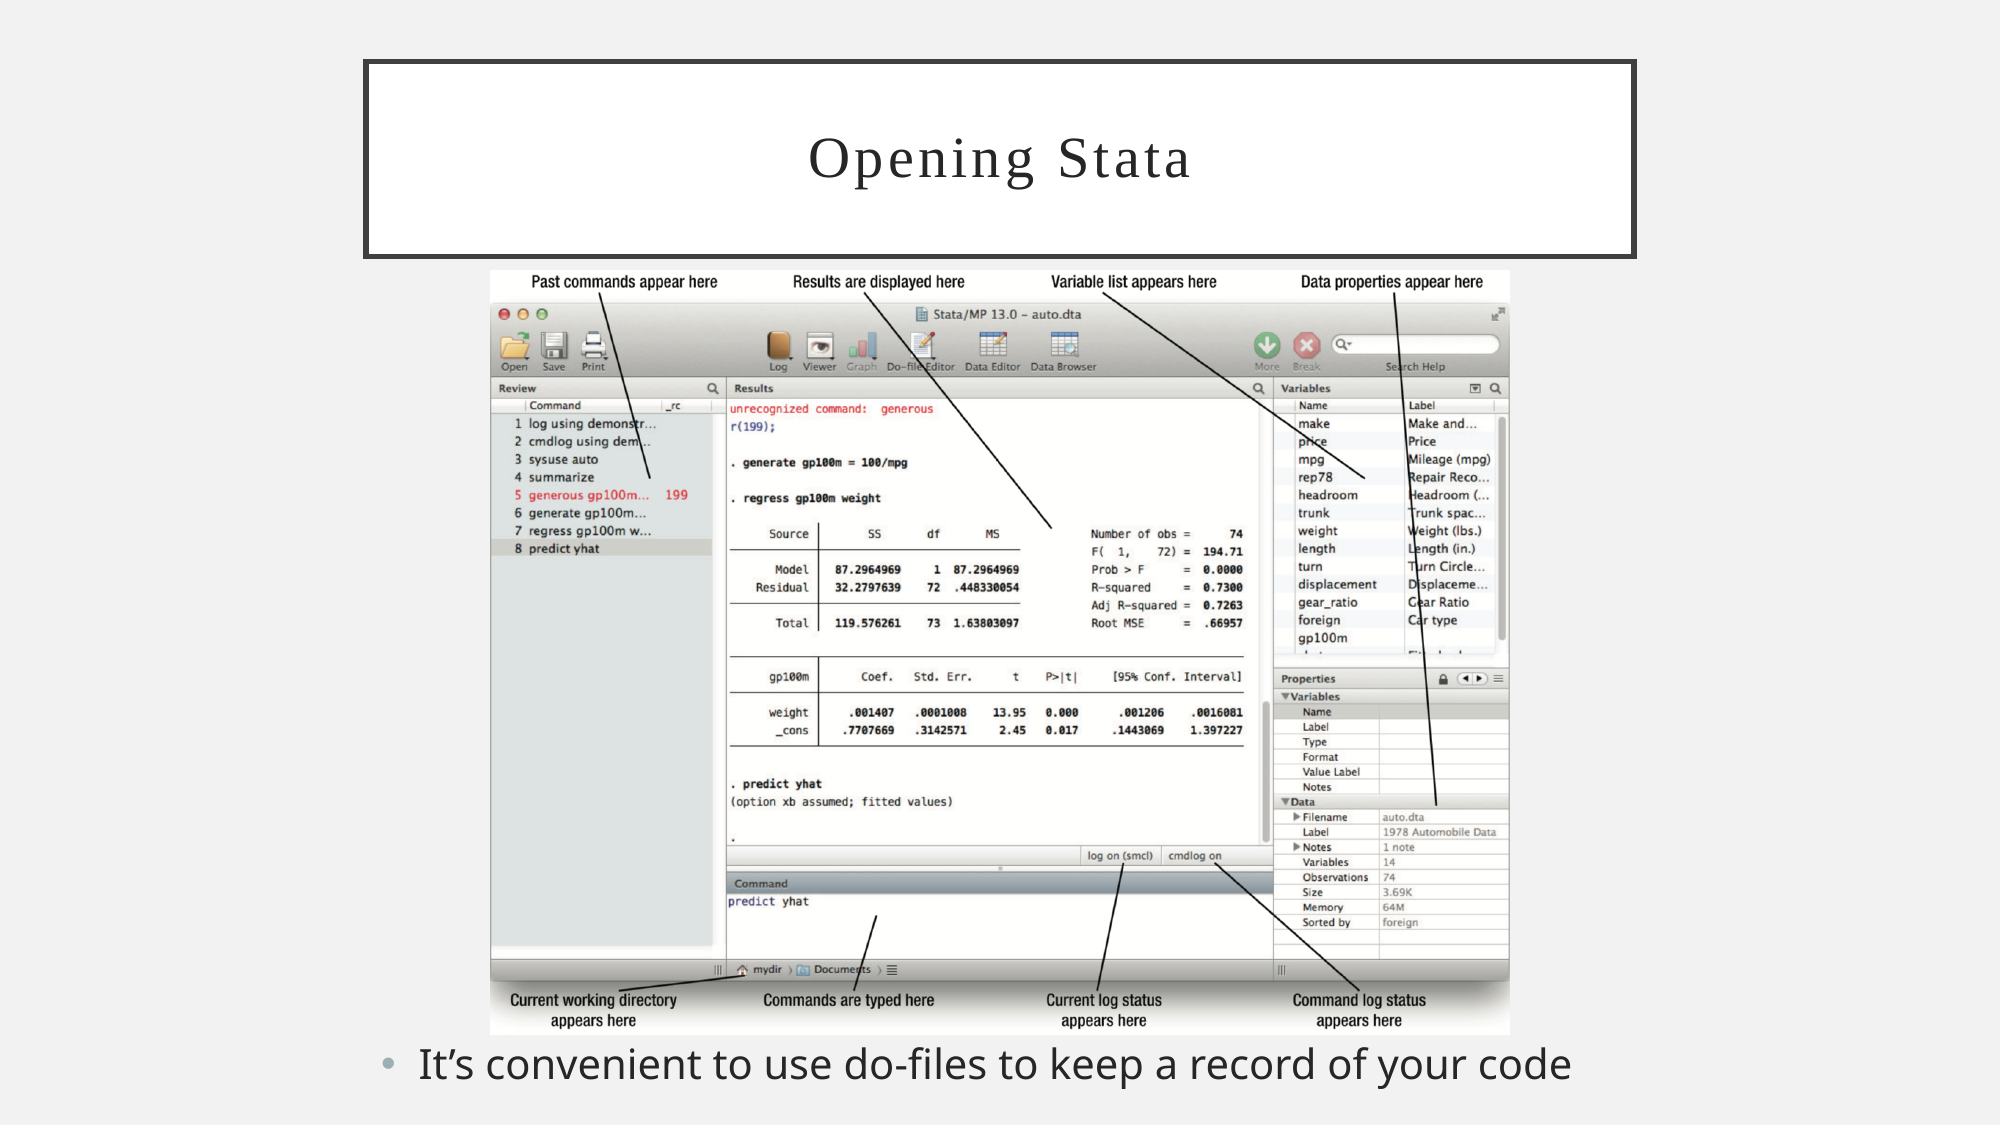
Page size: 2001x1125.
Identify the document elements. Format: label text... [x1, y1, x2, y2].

title Opening Stata [363, 59, 1637, 259]
picture [490, 270, 1510, 1035]
list It’s convenient to use do-files to keep a record of your code [366, 383, 1634, 1102]
